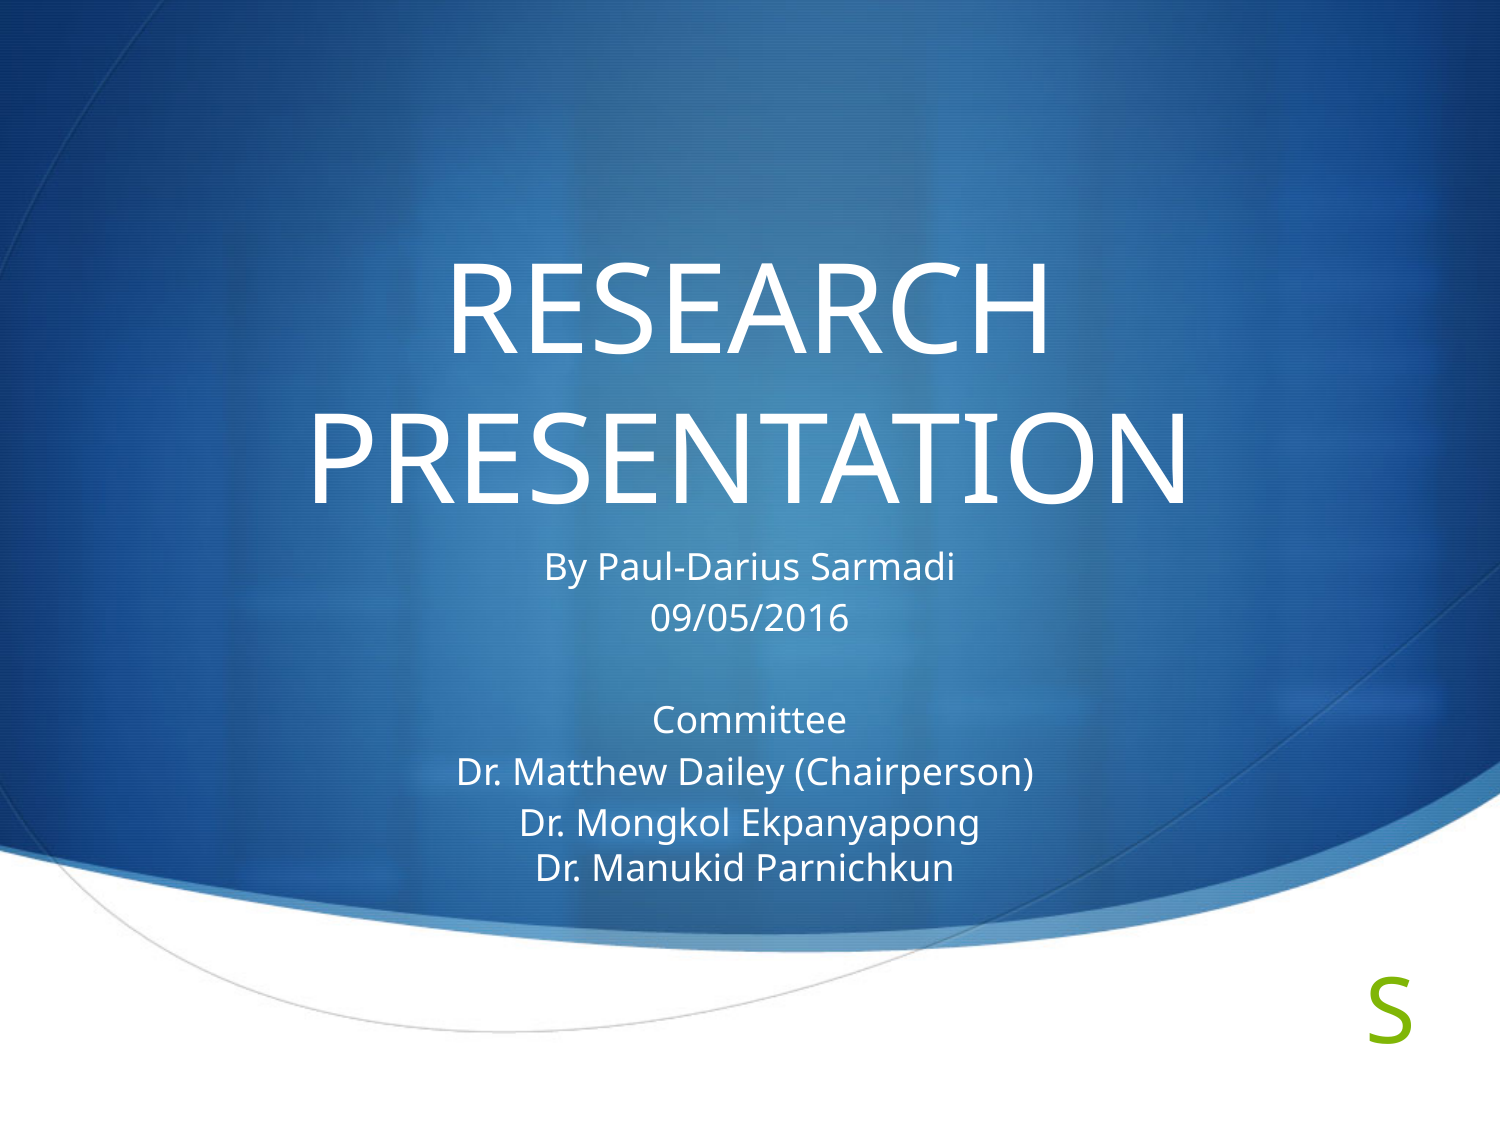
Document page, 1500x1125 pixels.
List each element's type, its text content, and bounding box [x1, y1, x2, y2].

title RESEARCH PRESENTATION [75, 212, 1425, 529]
picture [0, 0, 1500, 1125]
subtitle By Paul-Darius Sarmadi 09/05/2016 Committee Dr. Matthew Dailey (Chairperson) Dr. Mongkol Ekpanyapong Dr. Manukid Parnichkun [75, 542, 1425, 1065]
